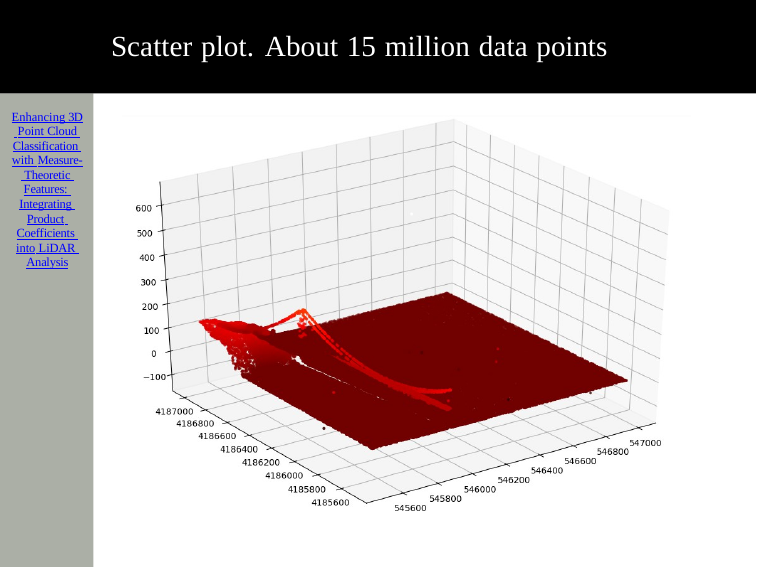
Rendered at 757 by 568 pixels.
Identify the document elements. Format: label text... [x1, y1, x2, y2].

text_box [0, 0, 756, 94]
picture [122, 115, 691, 511]
text_box Enhancing 3D Point Cloud Classification with Measure- Theoretic Features: Integrating Product Coefficients into LiDAR Analysis [8, 106, 85, 270]
title Scatter plot. About 15 million data points [109, 5, 715, 122]
